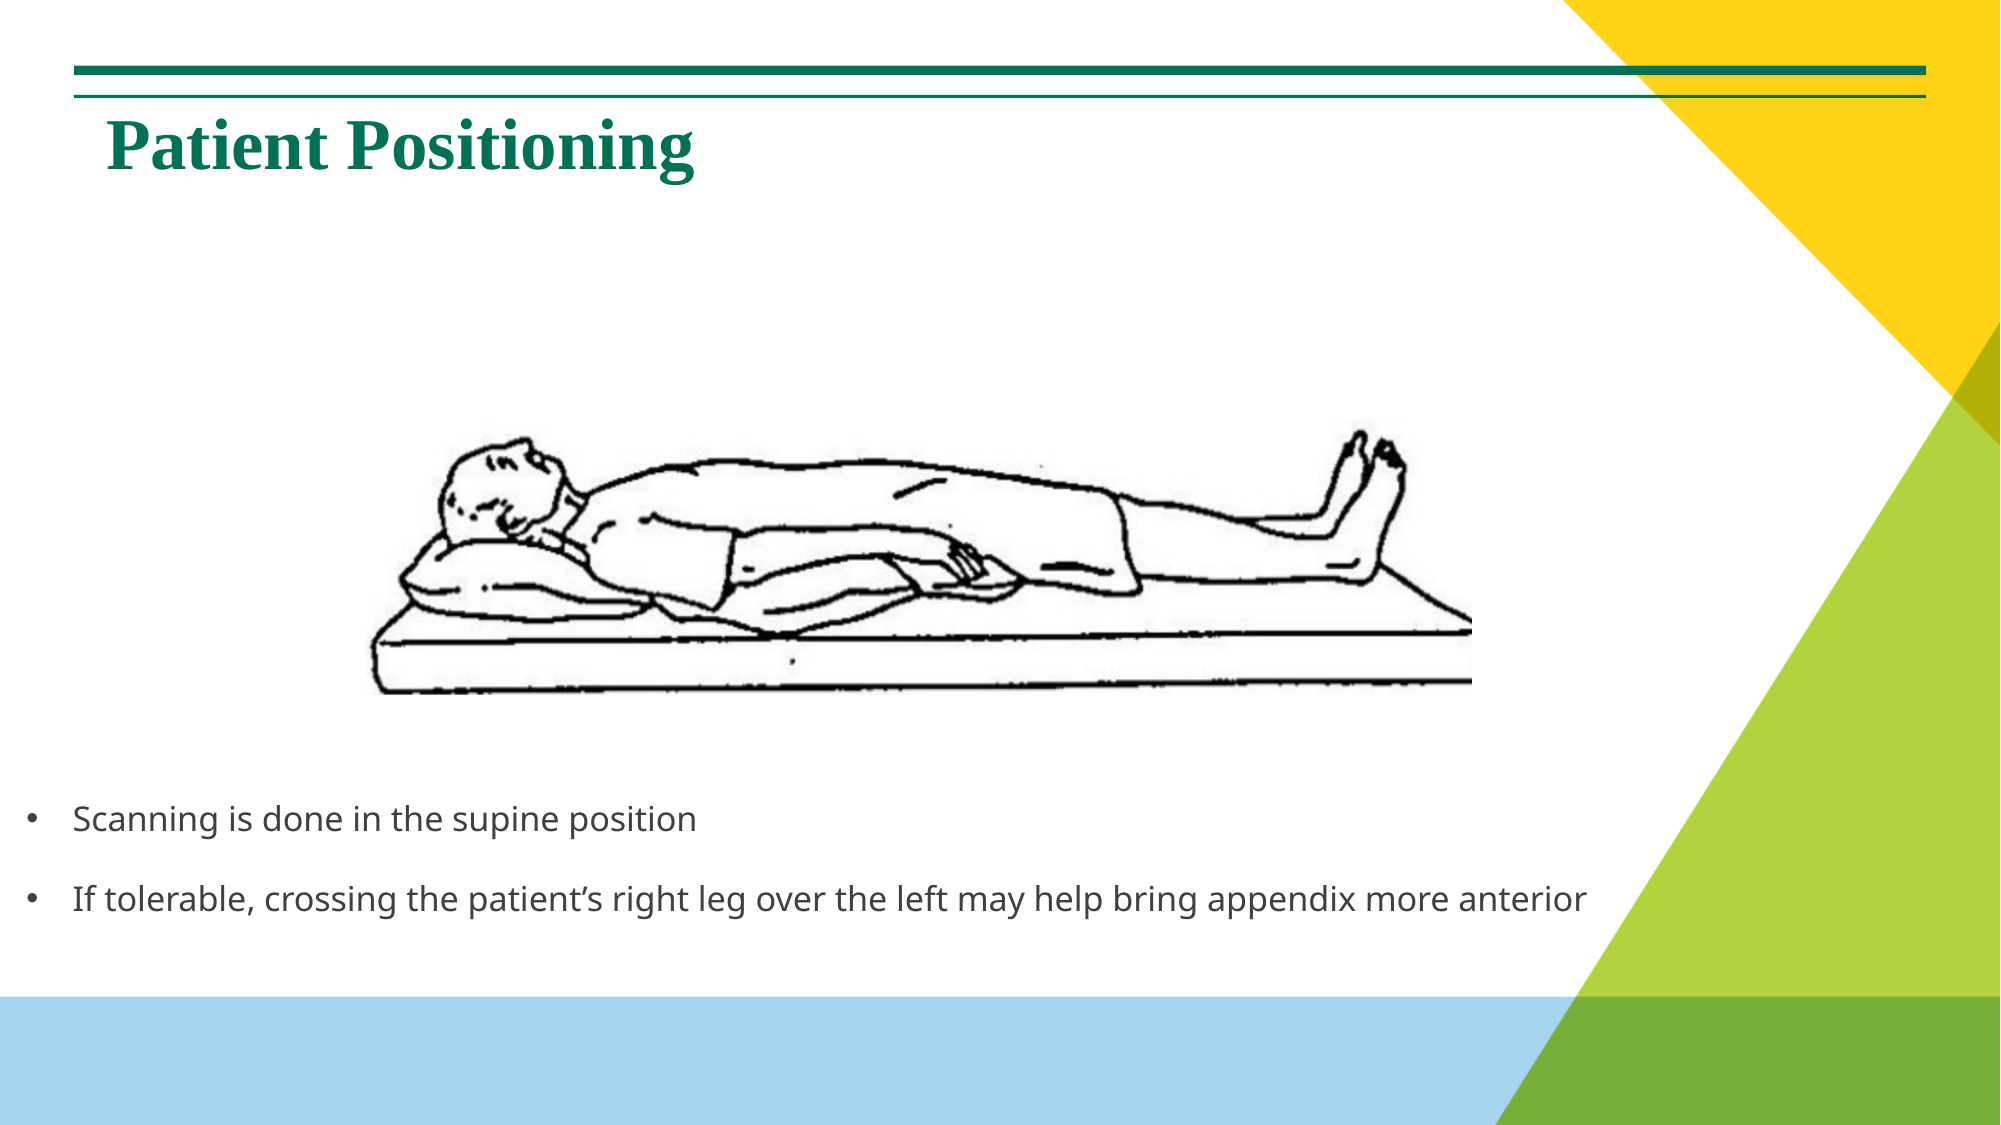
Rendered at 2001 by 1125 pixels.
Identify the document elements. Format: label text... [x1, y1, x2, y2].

list Scanning is done in the supine position If tolerable, crossing the patient’s right leg over the left may help bring appendix more anterior [18, 768, 1745, 928]
picture [0, 0, 2000, 1125]
title Patient Positioning [97, 36, 1824, 256]
